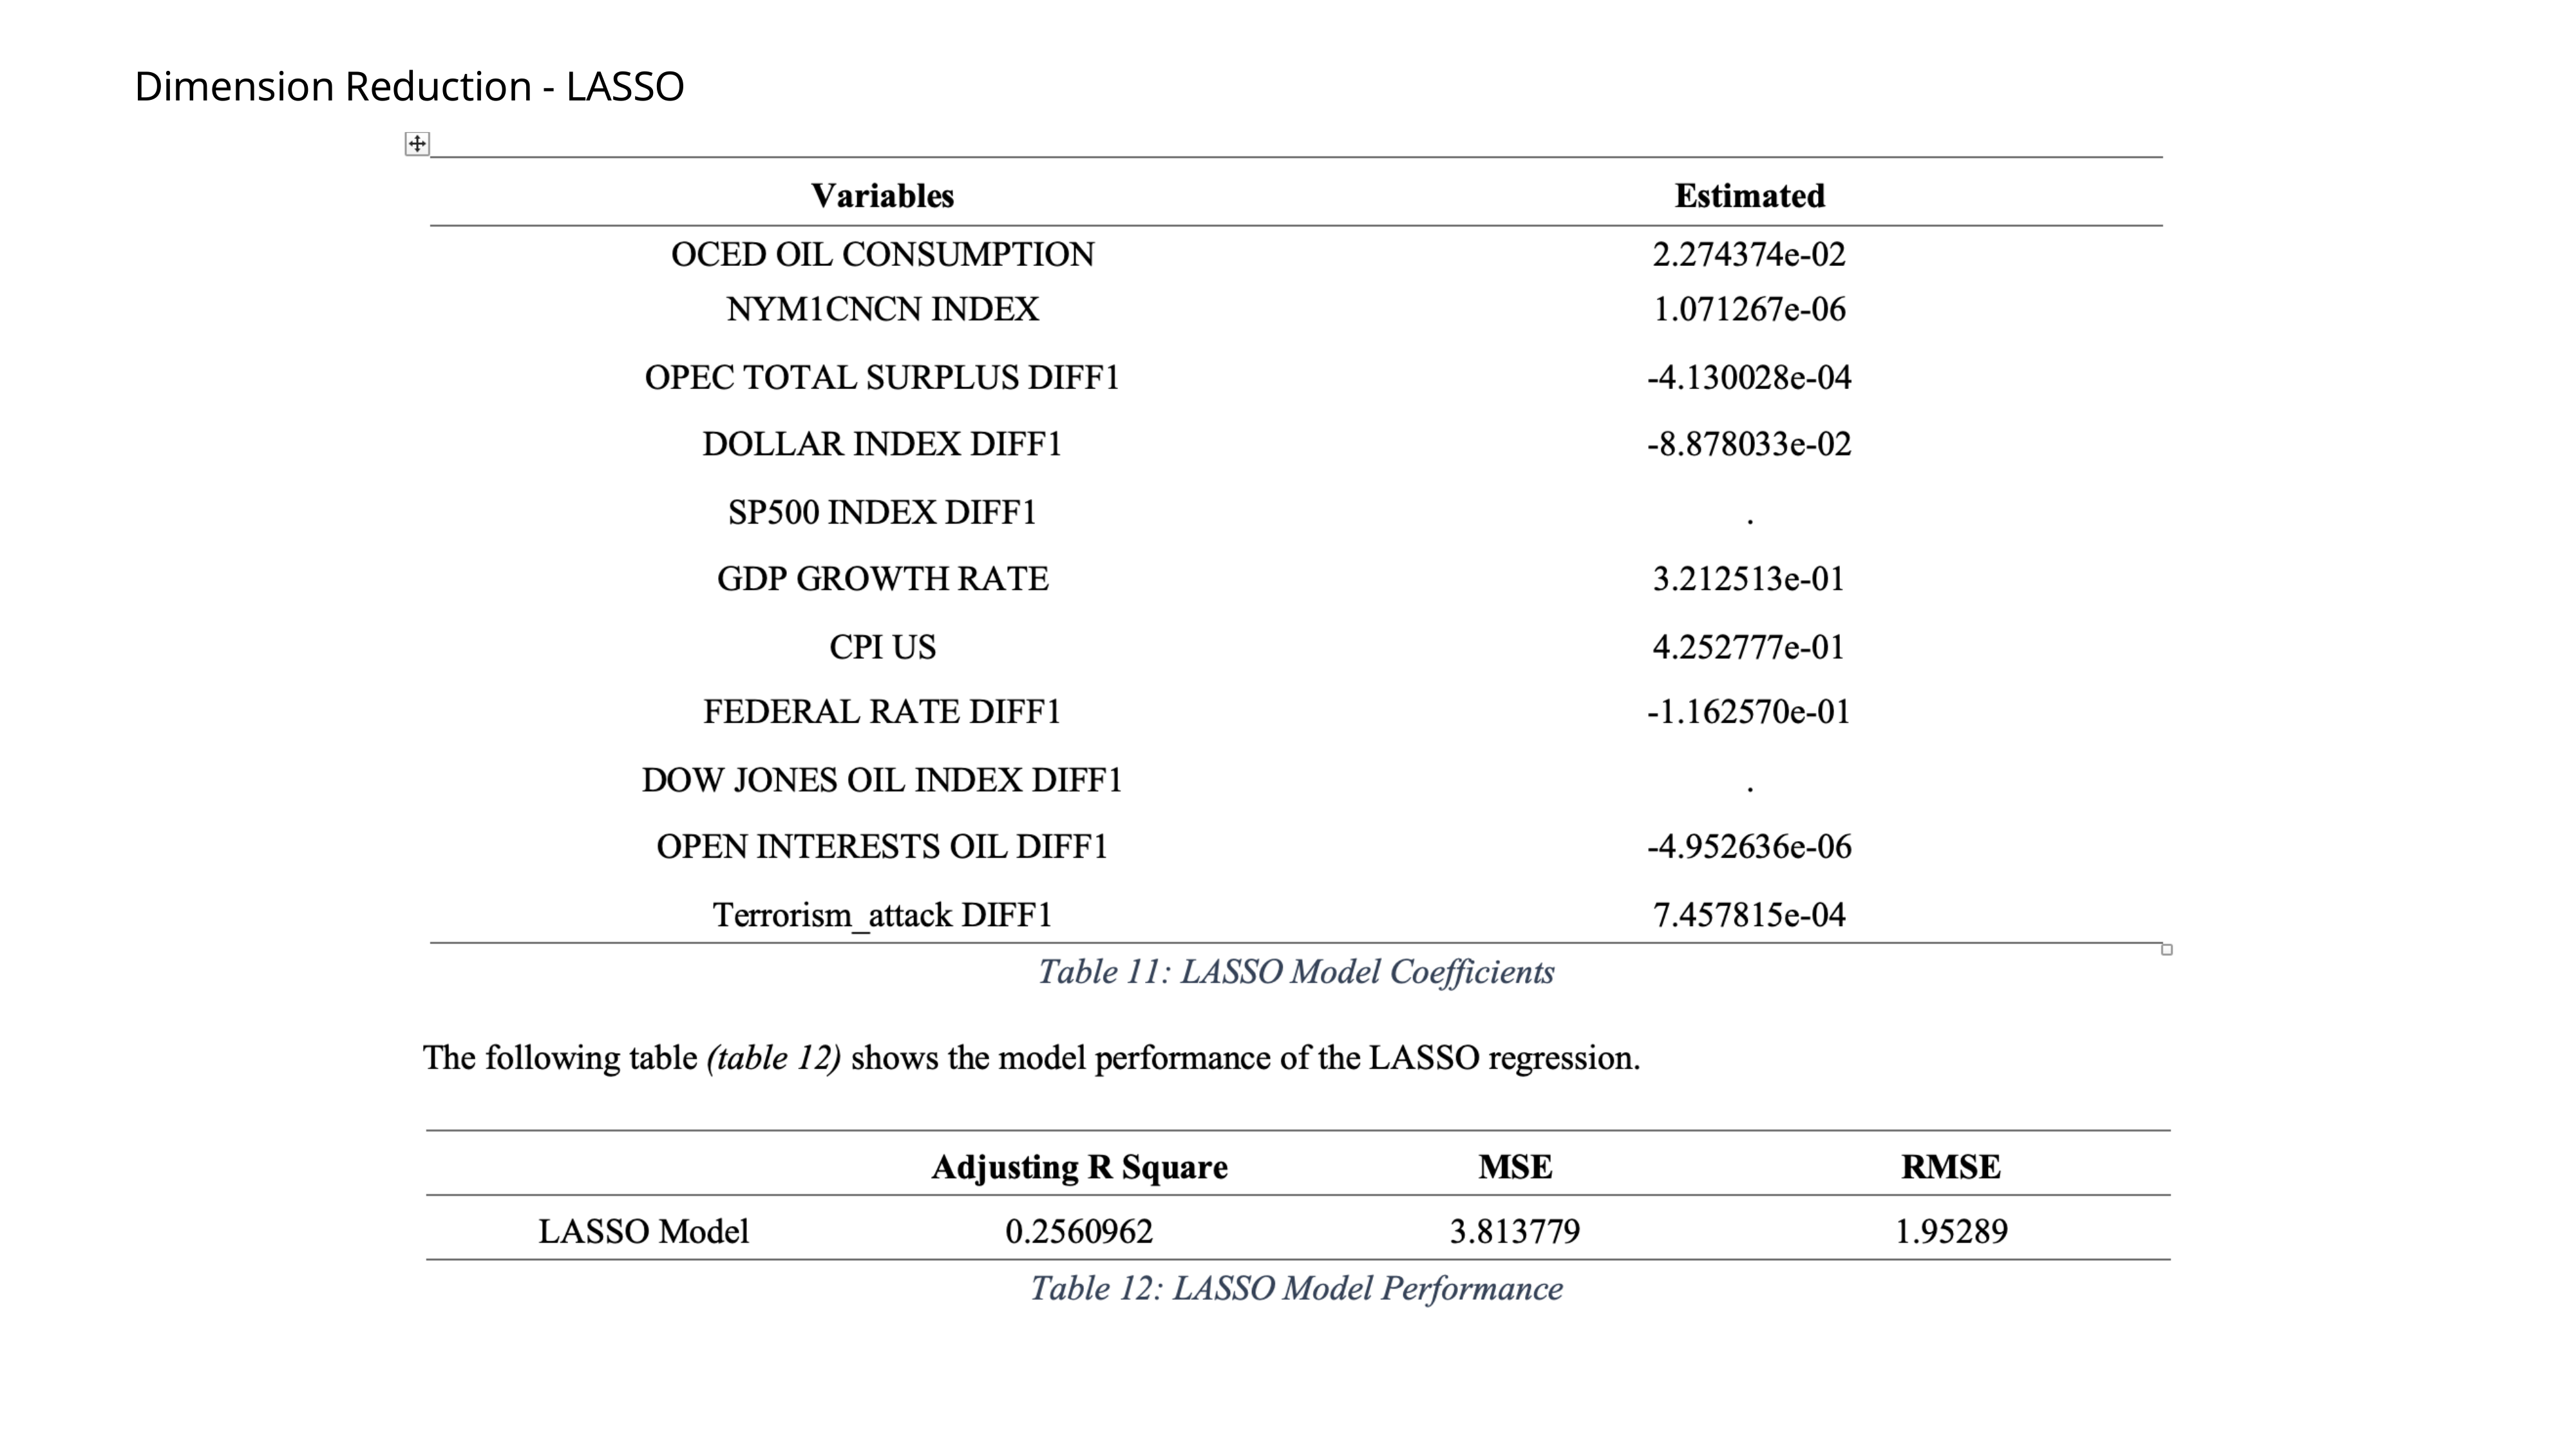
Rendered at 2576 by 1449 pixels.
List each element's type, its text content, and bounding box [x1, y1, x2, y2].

picture [361, 132, 2214, 1317]
text_box Dimension Reduction - LASSO [128, 55, 2447, 815]
